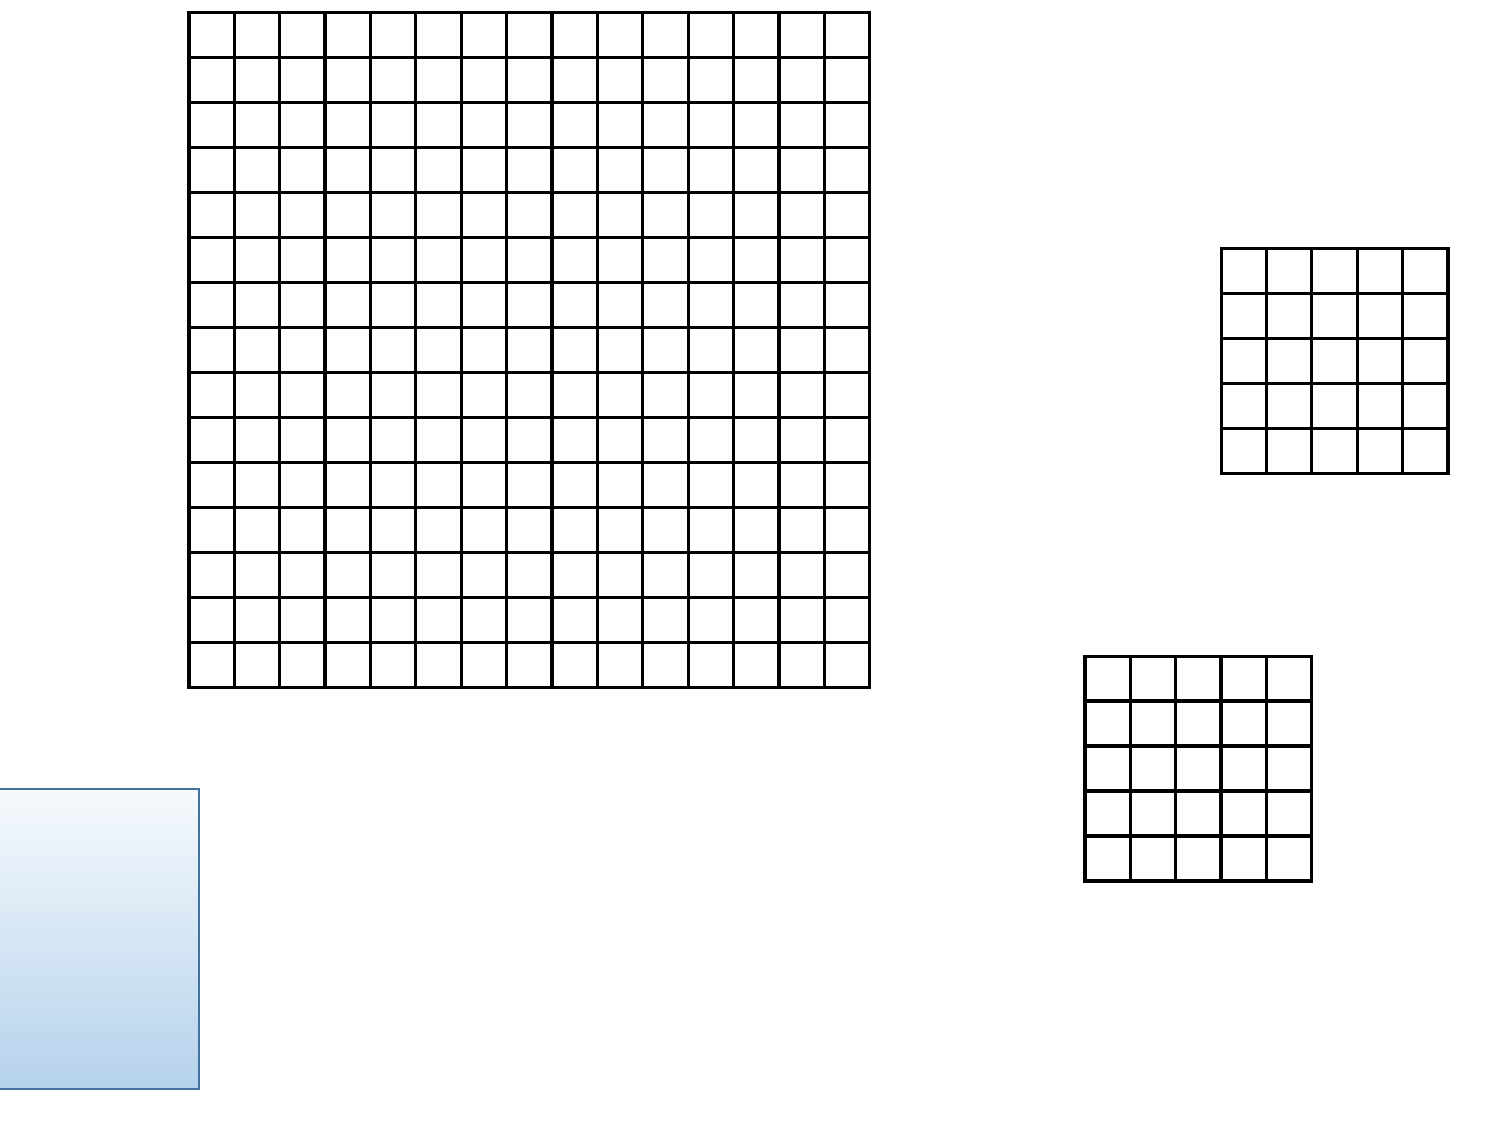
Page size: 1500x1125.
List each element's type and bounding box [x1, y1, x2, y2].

text_box [191, 9, 867, 691]
text_box [0, 788, 200, 1090]
text_box [1085, 655, 1311, 883]
text_box [1221, 247, 1448, 475]
